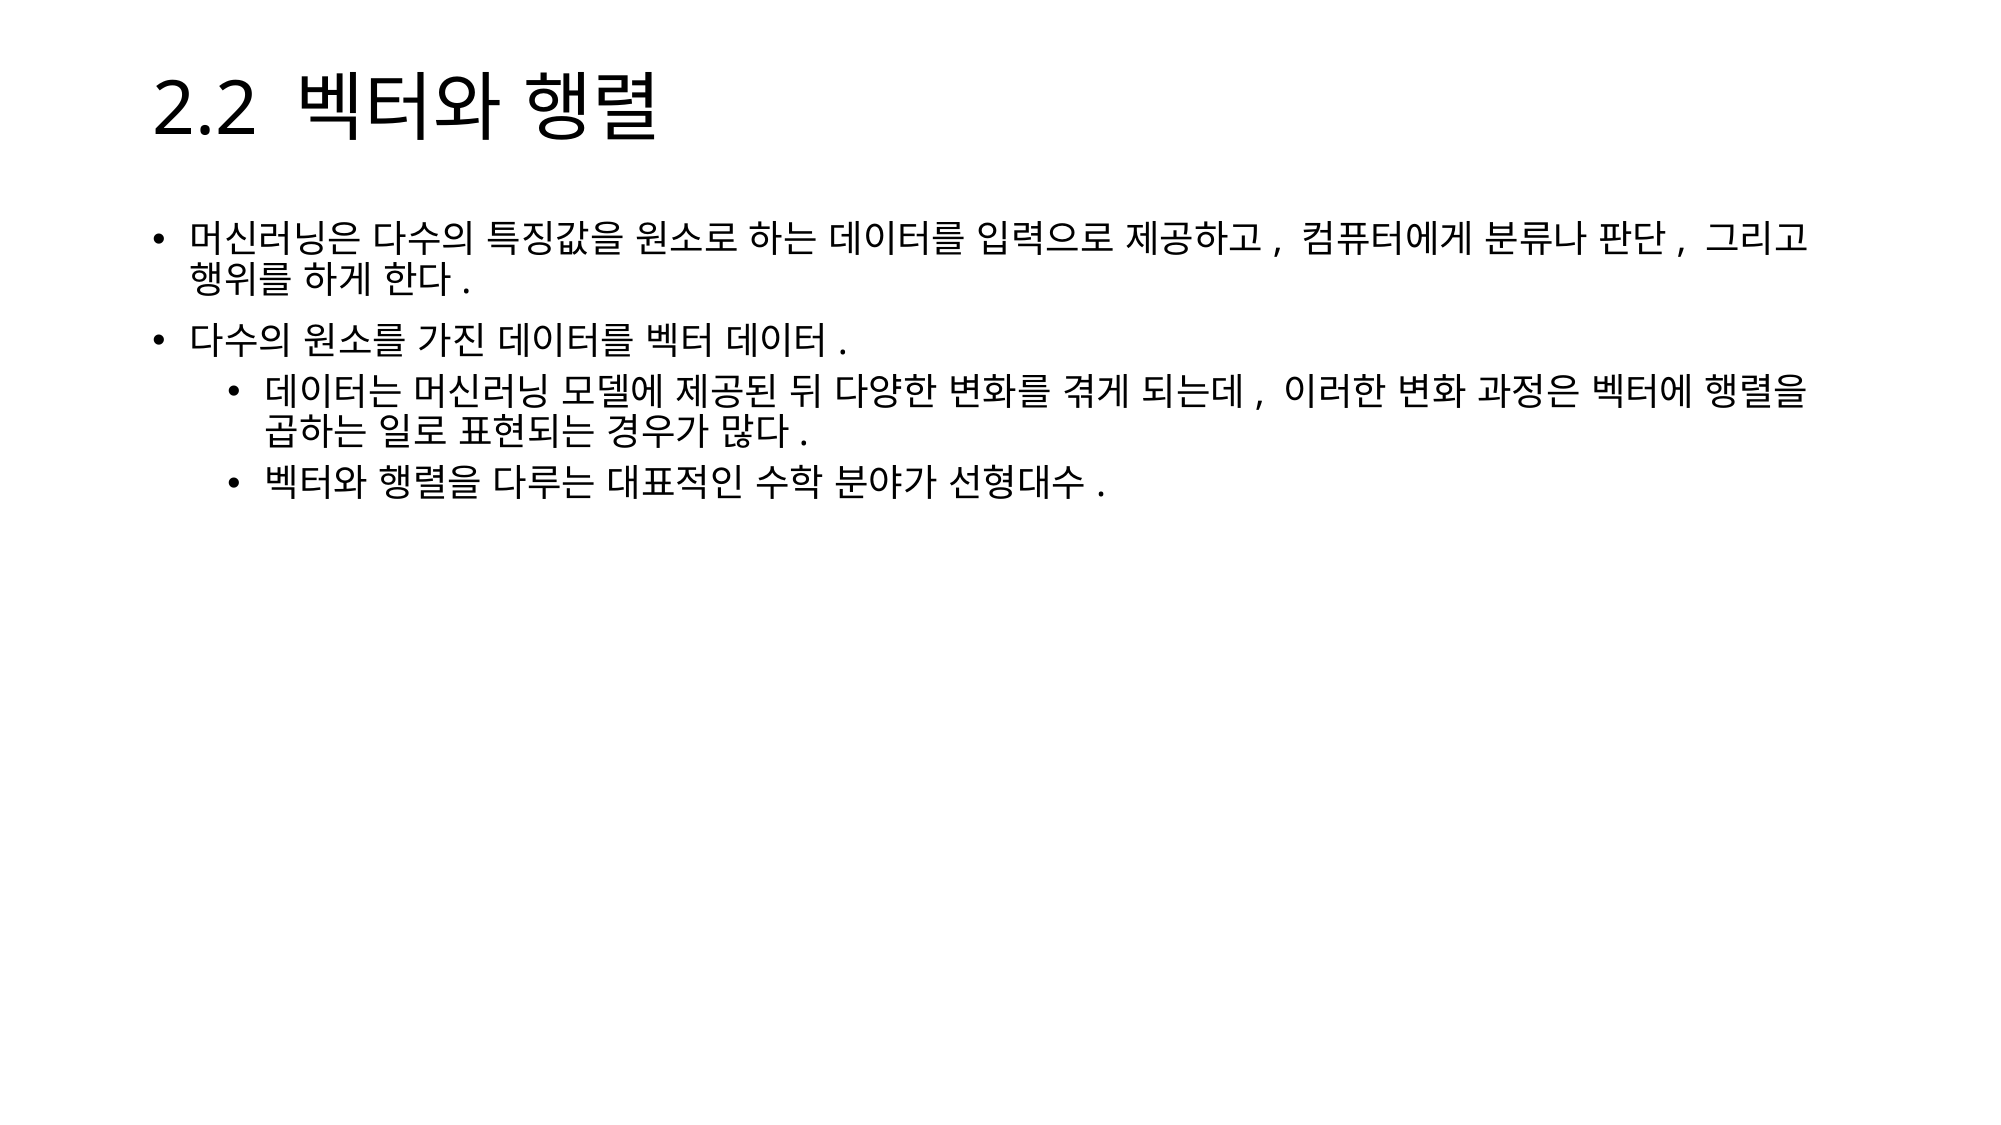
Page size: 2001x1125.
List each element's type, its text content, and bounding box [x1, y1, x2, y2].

title 2.2 벡터와 행렬 [137, 59, 1863, 161]
list 머신러닝은 다수의 특징값을 원소로 하는 데이터를 입력으로 제공하고, 컴퓨터에게 분류나 판단, 그리고 행위를 하게 한다. 다수의 원소를 가진 데이터를 벡터 데이터. 데이터는 머신러닝 모델에 제공된 뒤 다양한 변화를 겪게 되는데, 이러한 변화 과정은 벡터에 행렬을 곱하는 일로 표현되는 경우가 많다. 벡터와 행렬을 다루는 대표적인 수학 분야가 선형대수. [137, 212, 1863, 1005]
